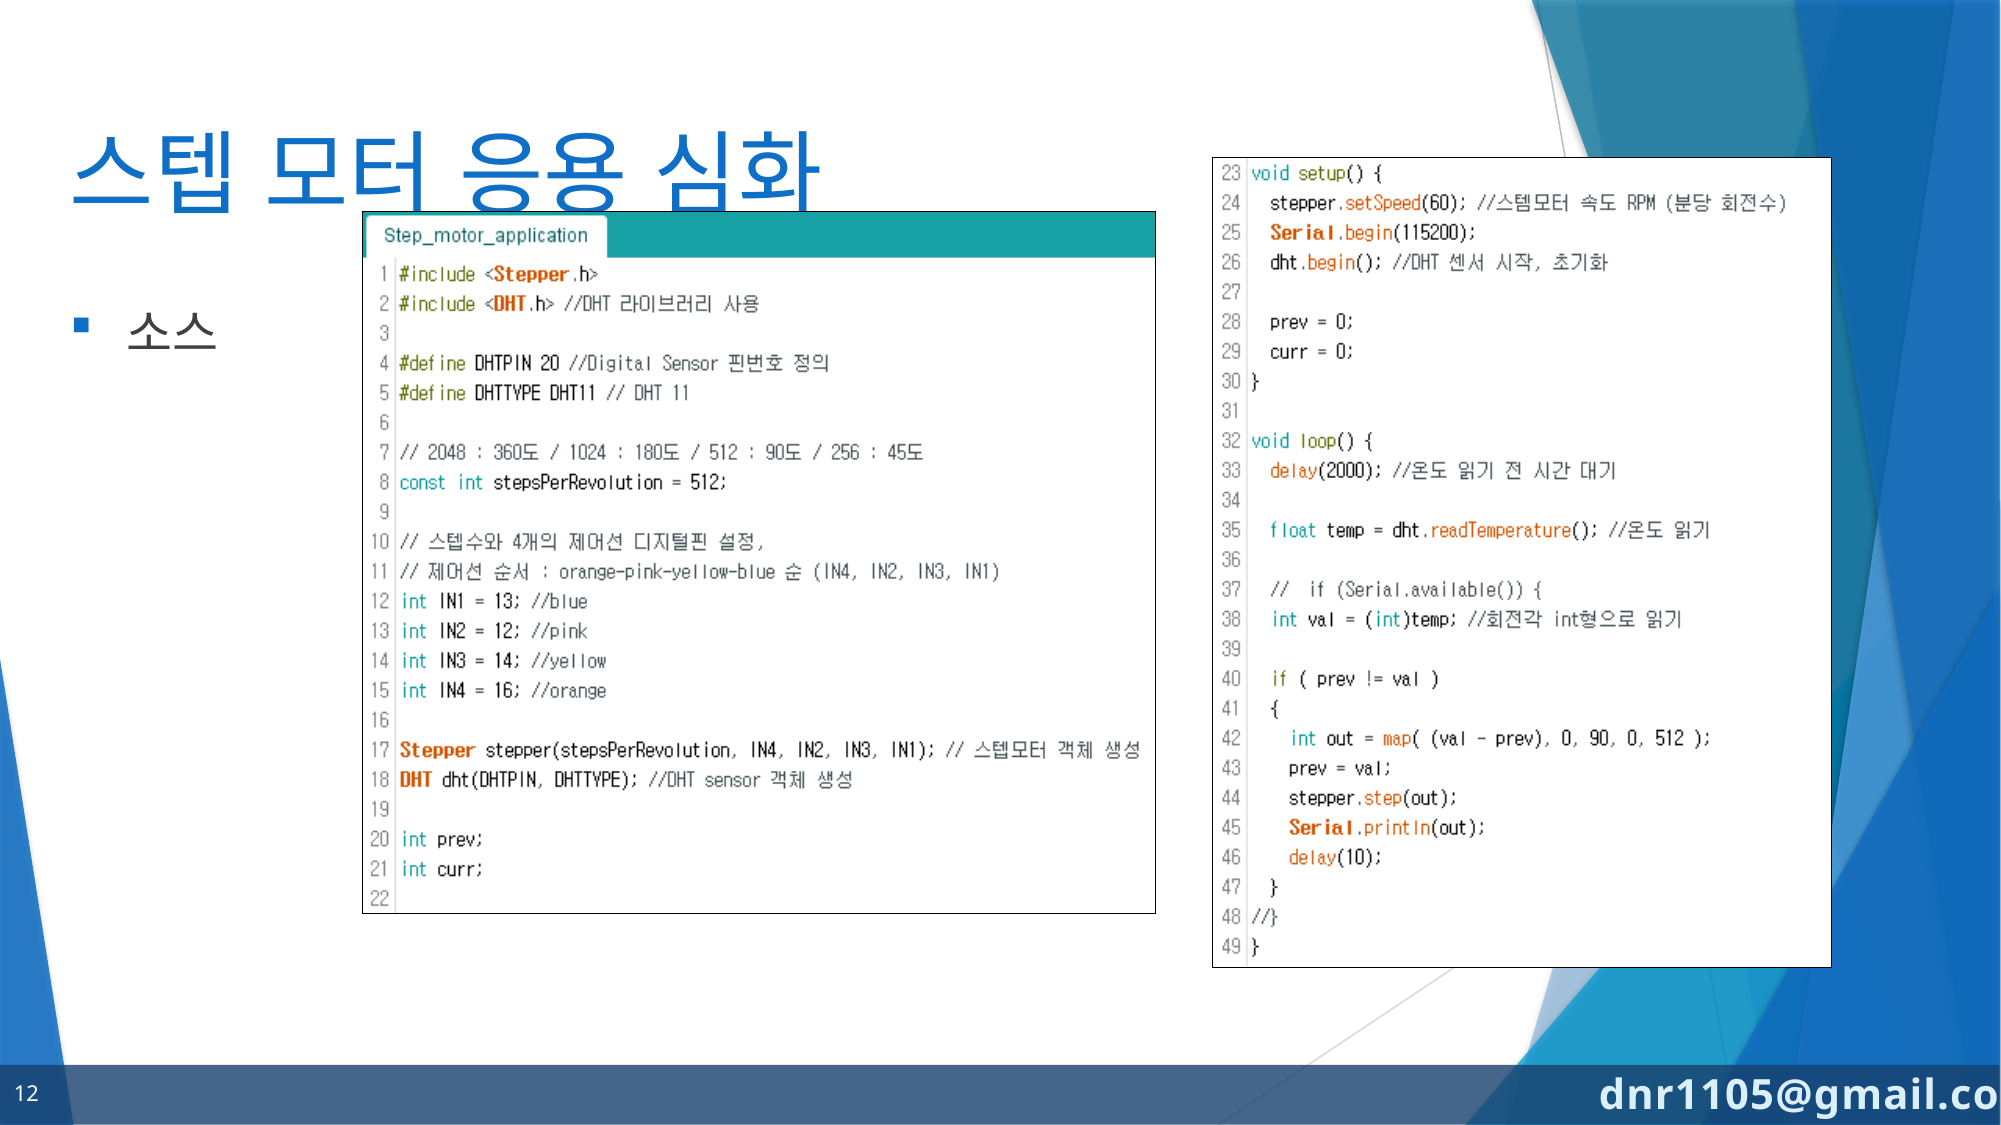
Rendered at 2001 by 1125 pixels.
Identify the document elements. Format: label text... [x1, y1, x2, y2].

list 소스 [55, 294, 1591, 1047]
picture [361, 211, 1157, 914]
picture [1212, 157, 1832, 968]
title 스텝 모터 응용 심화 [55, 62, 1590, 279]
slide_number 12 [0, 1064, 91, 1125]
